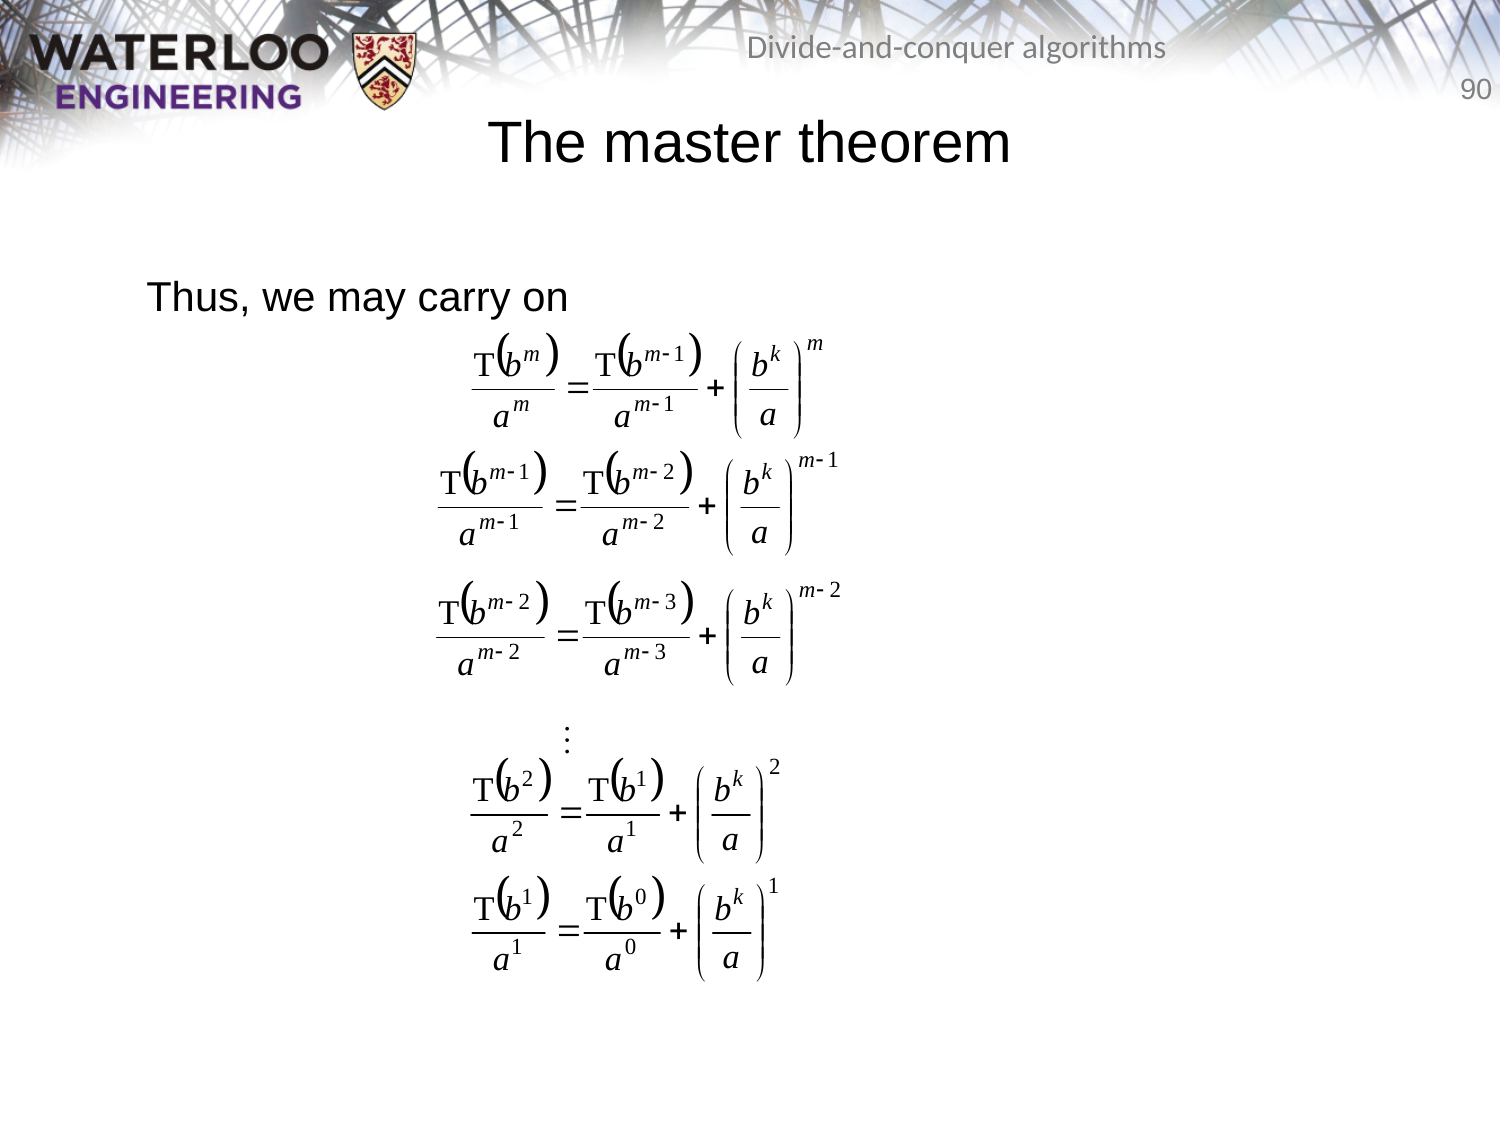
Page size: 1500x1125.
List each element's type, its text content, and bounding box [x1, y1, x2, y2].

list Thus, we may carry on [74, 262, 1426, 1006]
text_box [430, 573, 848, 693]
title The master theorem [74, 44, 1426, 233]
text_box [432, 443, 844, 563]
picture [0, 0, 1500, 1125]
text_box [466, 325, 832, 442]
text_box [466, 877, 786, 988]
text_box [464, 750, 787, 870]
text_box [555, 715, 574, 749]
